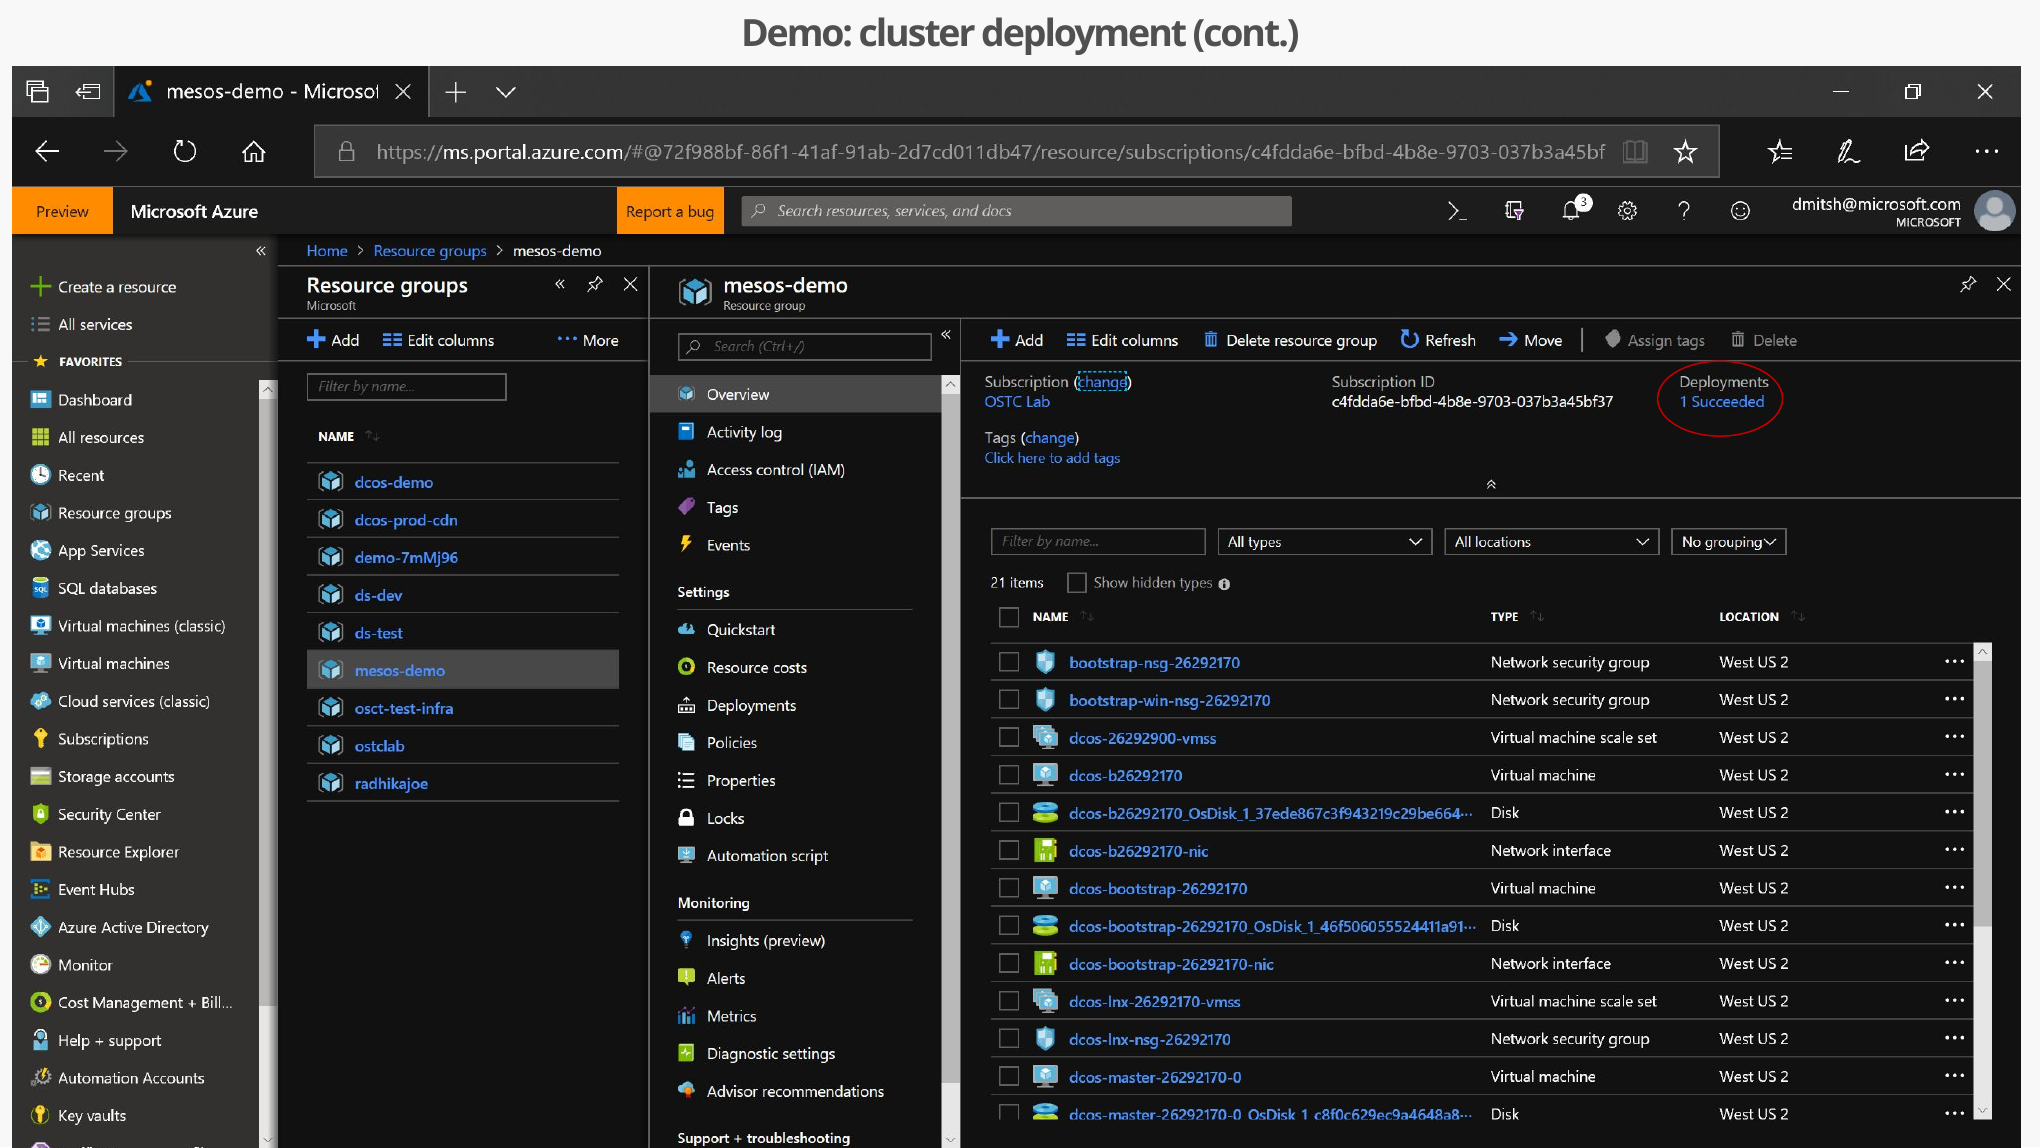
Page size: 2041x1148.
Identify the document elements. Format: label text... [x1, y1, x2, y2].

text_box Demo: cluster deployment (cont.) [45, 0, 1996, 49]
picture [12, 66, 2021, 1148]
